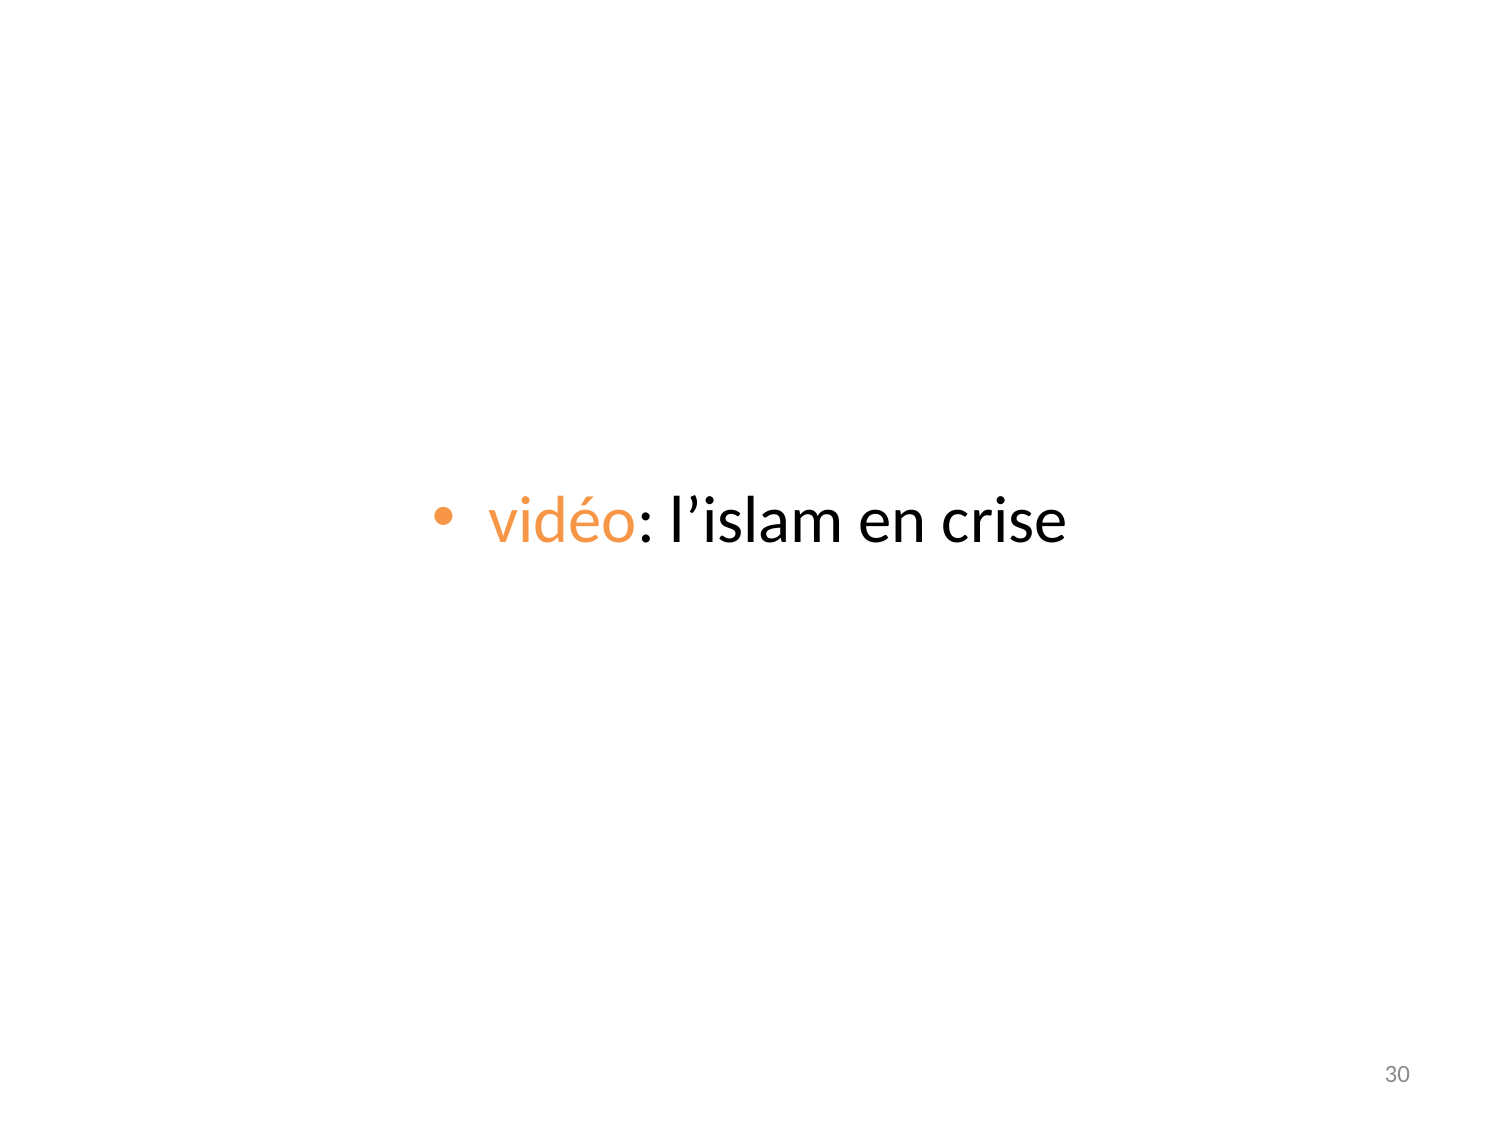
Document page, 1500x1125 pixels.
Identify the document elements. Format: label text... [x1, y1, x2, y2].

slide_number 30 [1074, 1042, 1425, 1103]
list vidéo: l’islam en crise [75, 468, 1425, 1005]
